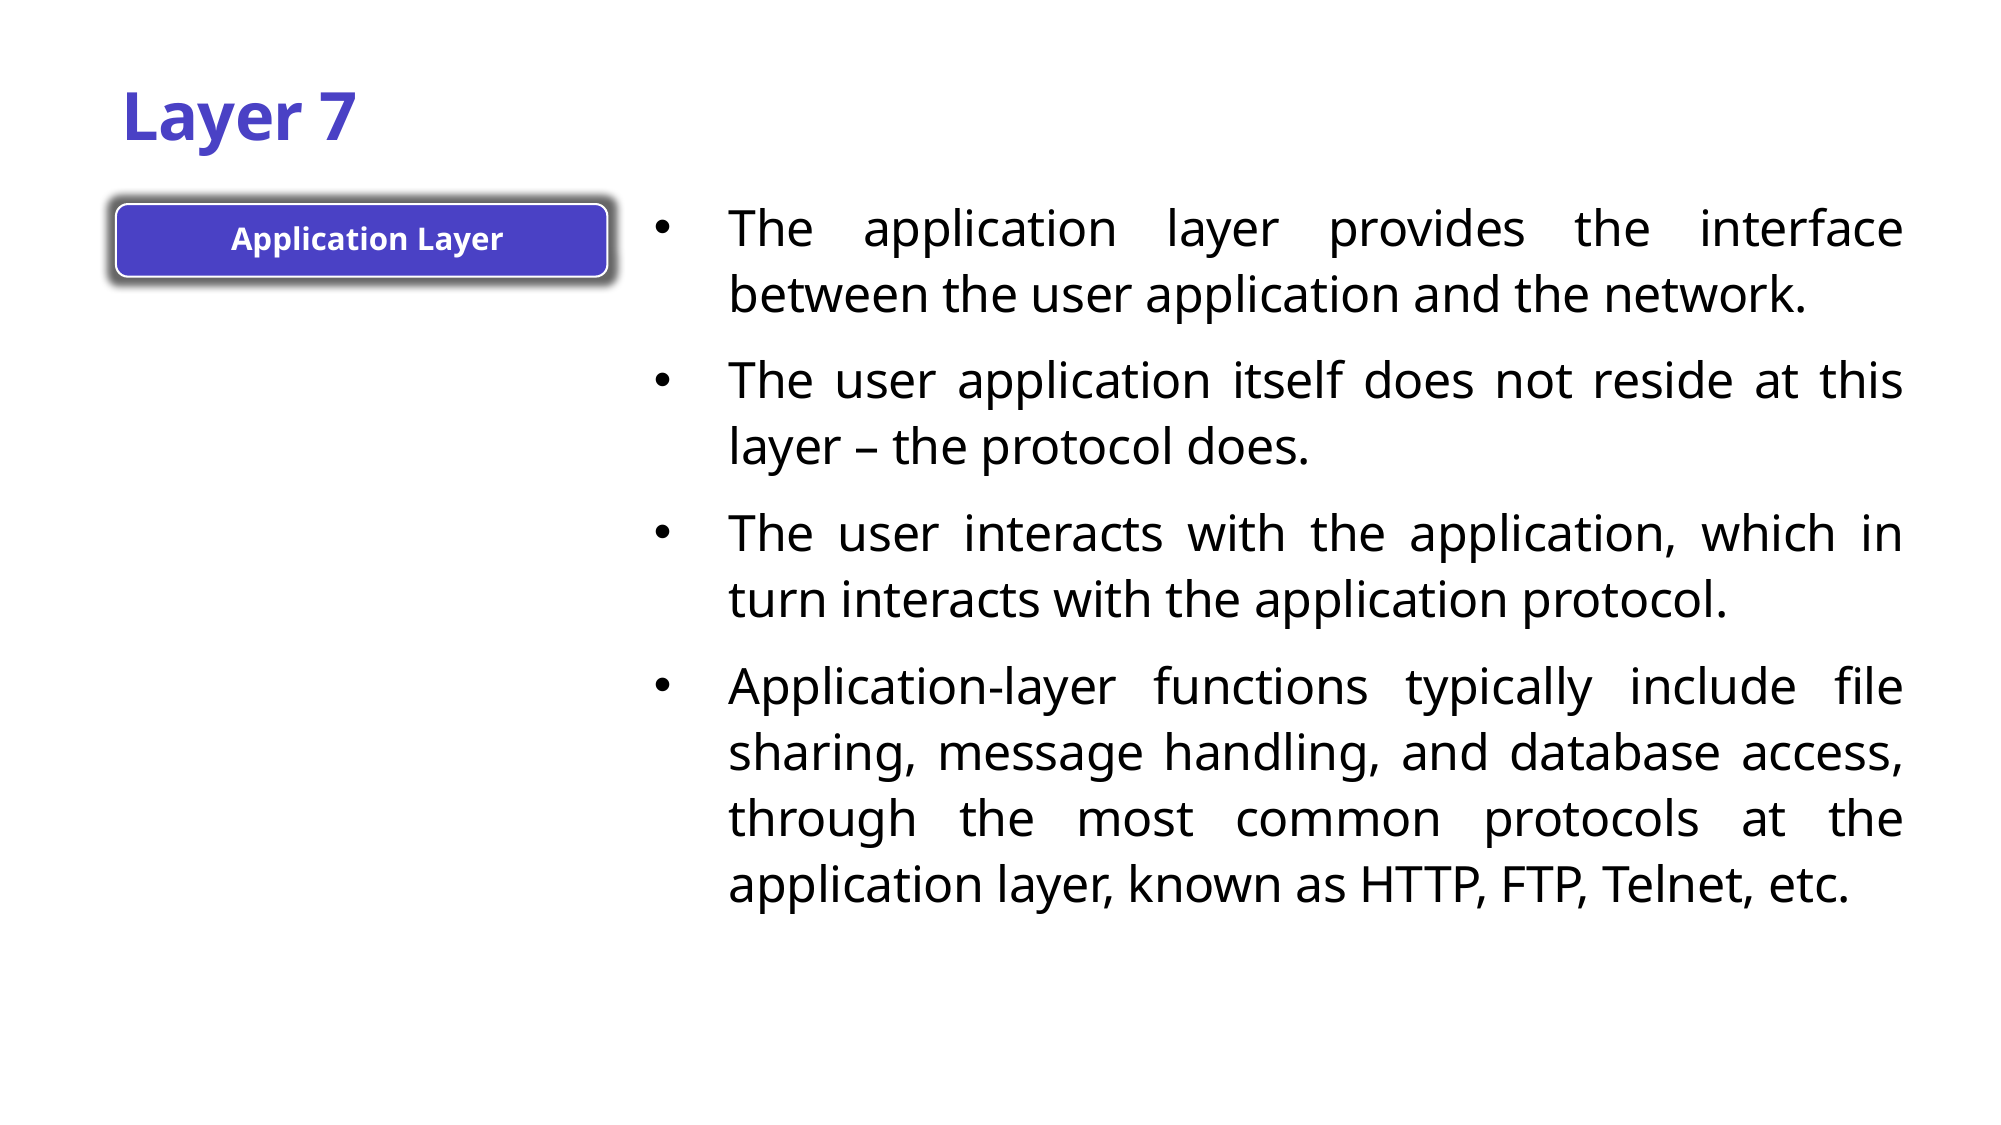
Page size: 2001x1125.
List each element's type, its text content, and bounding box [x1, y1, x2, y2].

text_box The application layer provides the interface between the user application and the network. The user application itself does not reside at this layer – the protocol does. The user interacts with the application, which in turn interacts with the application protocol. Application-layer functions typically include file sharing, message handling, and database access, through the most common protocols at the application layer, known as HTTP, FTP, Telnet, etc. [638, 182, 1920, 994]
title Layer 7 [106, 75, 783, 163]
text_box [80, 202, 783, 974]
